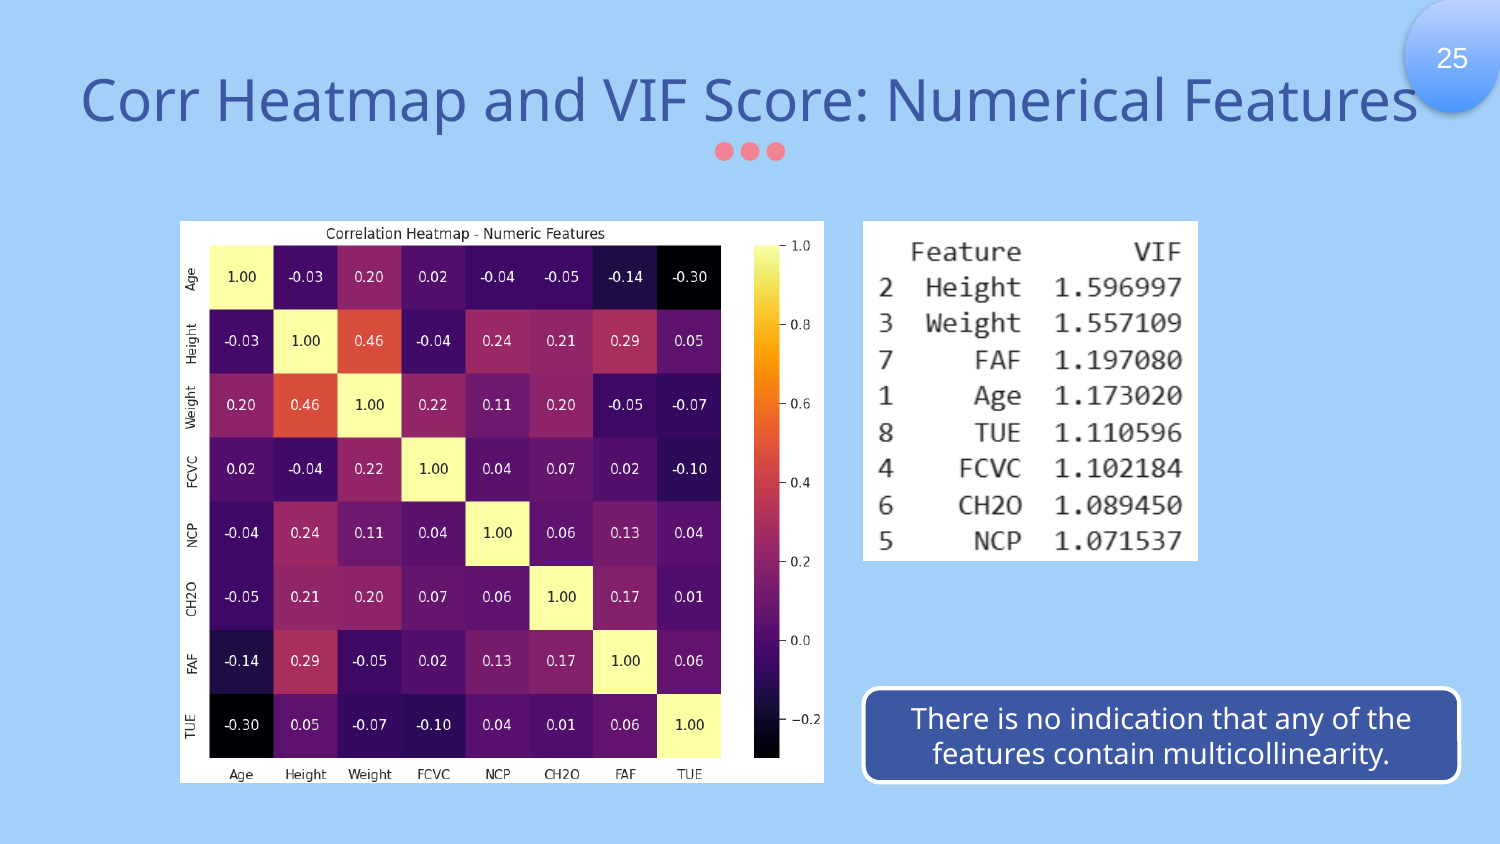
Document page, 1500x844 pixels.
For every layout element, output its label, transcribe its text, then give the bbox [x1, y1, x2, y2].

text_box 25 [1405, 0, 1500, 108]
picture [863, 221, 1199, 561]
text_box There is no indication that any of the features contain multicollinearity. [861, 686, 1462, 785]
title Corr Heatmap and VIF Score: Numerical Features [0, 48, 1500, 142]
picture [180, 221, 824, 783]
